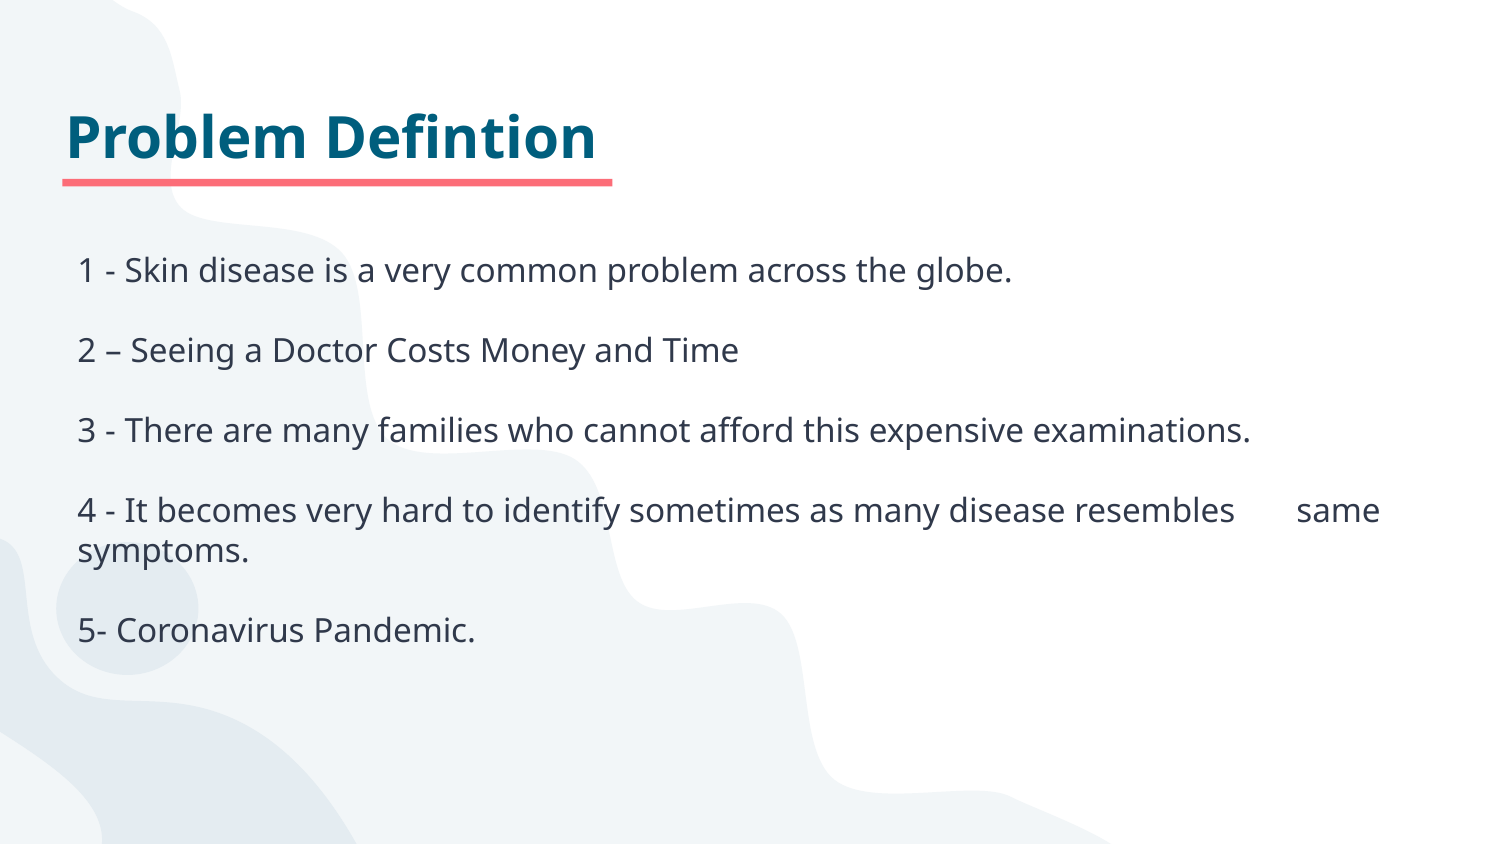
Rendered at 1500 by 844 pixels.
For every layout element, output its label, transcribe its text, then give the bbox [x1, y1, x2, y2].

subtitle 1 - Skin disease is a very common problem across the globe. 2 – Seeing a Doctor Costs Money and Time 3 - There are many families who cannot afford this expensive examinations. 4 - It becomes very hard to identify sometimes as many disease resembles same symptoms. 5- Coronavirus Pandemic. [62, 234, 1438, 722]
title Problem Defintion [50, 84, 725, 186]
text_box [62, 178, 613, 187]
